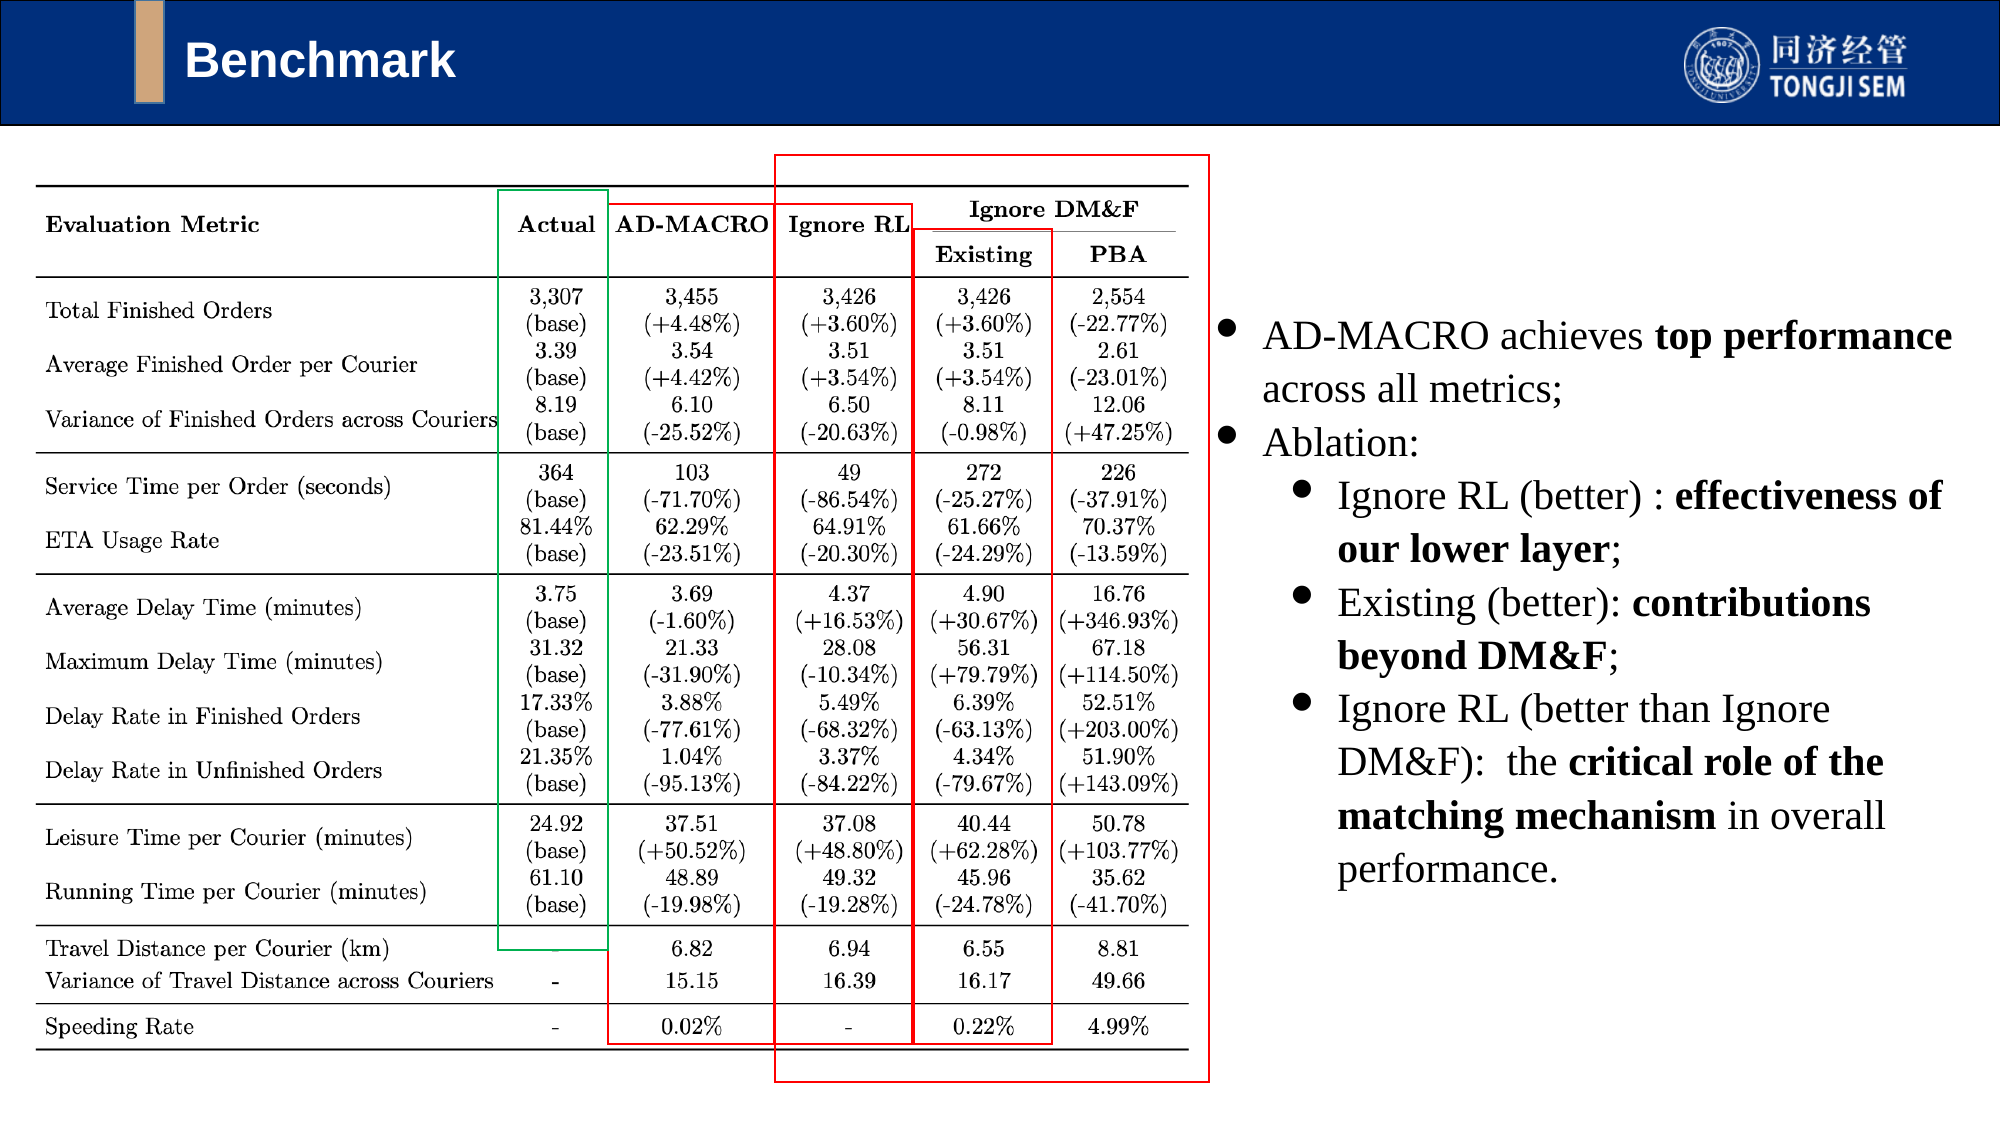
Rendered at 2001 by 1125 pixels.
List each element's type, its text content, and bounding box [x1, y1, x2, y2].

text_box [774, 154, 1210, 1083]
text_box [134, 0, 165, 104]
text_box Benchmark [184, 27, 949, 88]
picture [1684, 27, 1912, 104]
text_box AD-MACRO achieves top performance across all metrics; Ablation: Ignore RL (better) : effectiveness of our lower layer; Existing (better): contributions beyond DM&F; Ignore RL (better than Ignore DM&F): the critical role of the matching mechanism in overall performance. [1210, 296, 1974, 899]
text_box [0, 0, 2000, 126]
picture [26, 174, 1209, 1069]
